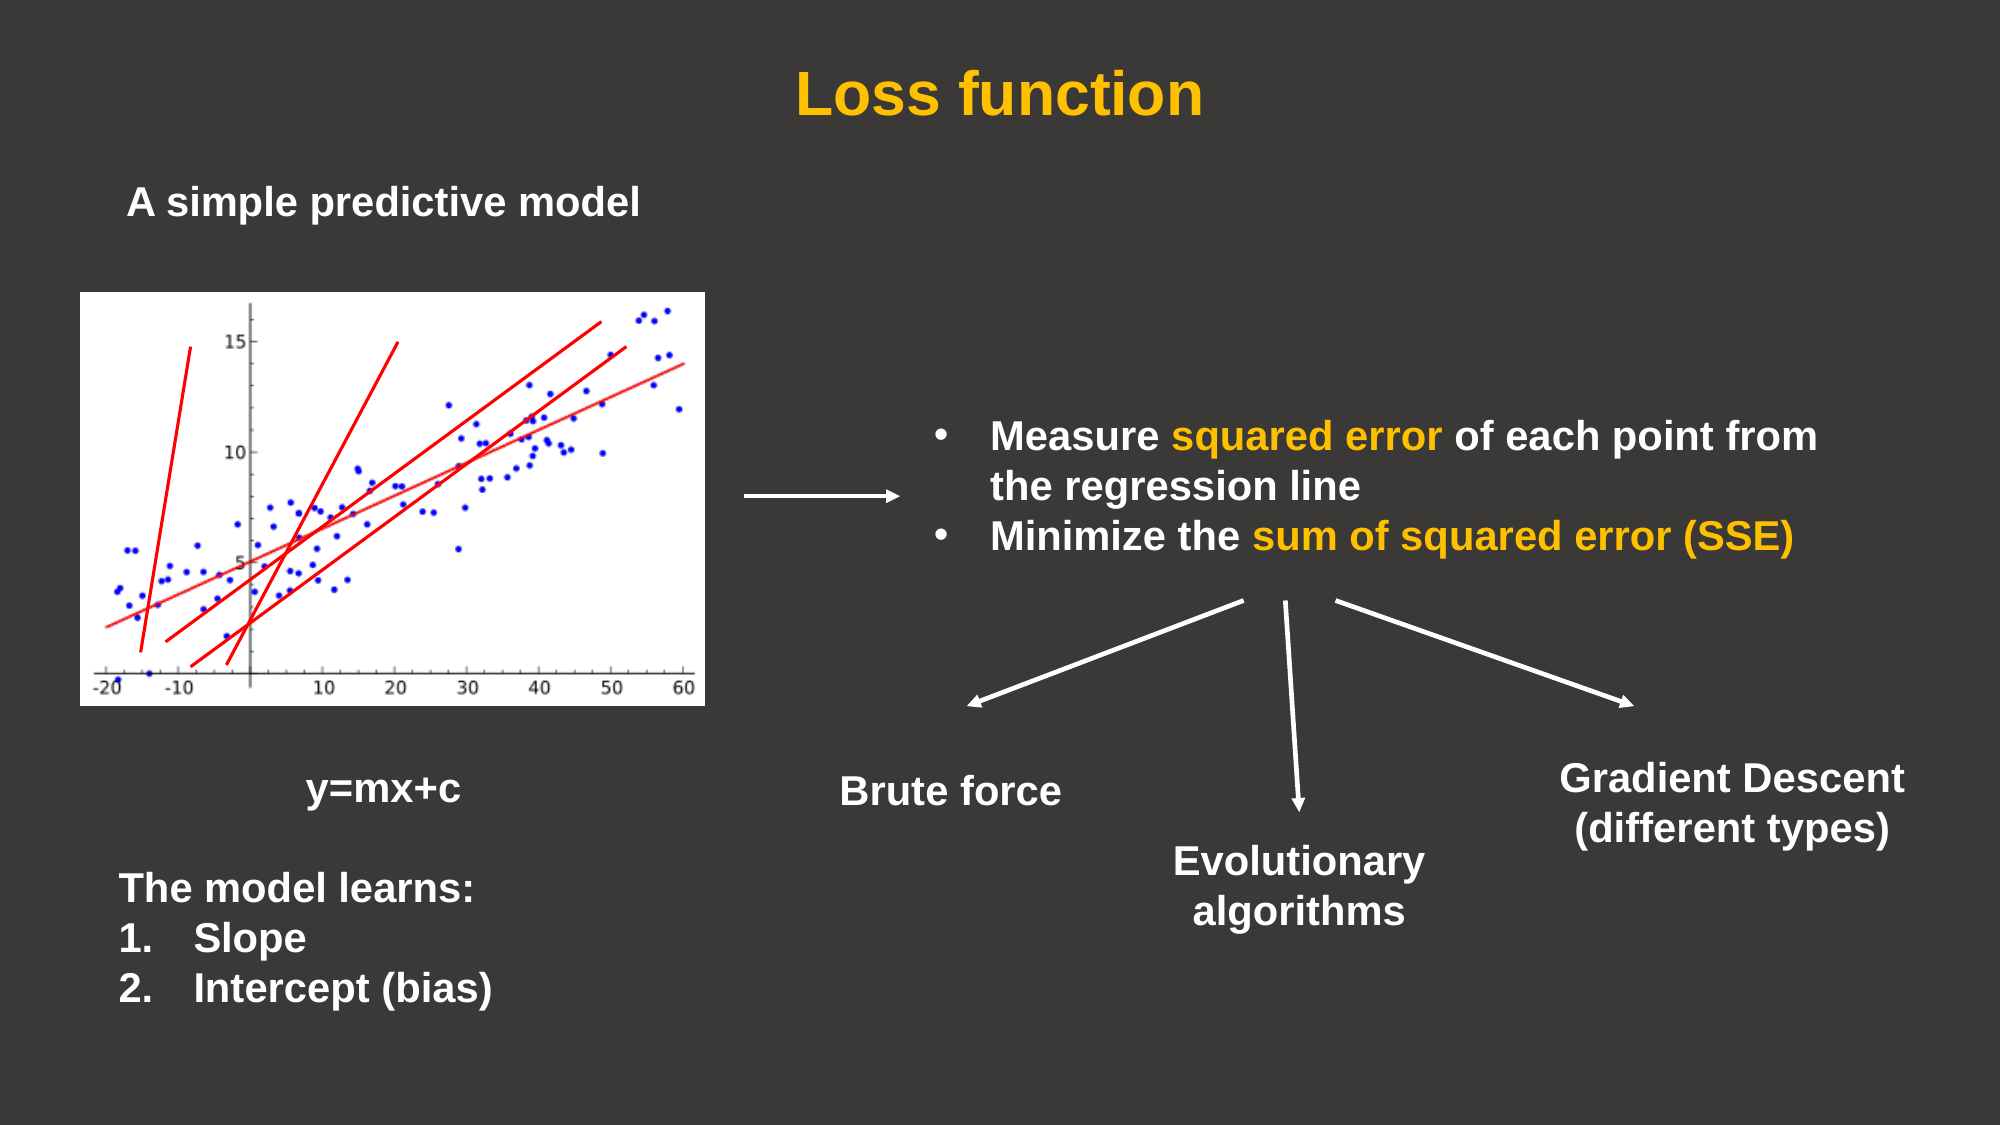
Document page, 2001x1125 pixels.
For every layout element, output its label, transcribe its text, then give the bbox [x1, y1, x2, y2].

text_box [190, 346, 627, 667]
text_box y=mx+c The model learns: Slope Intercept (bias) [103, 753, 664, 1019]
title Loss function [137, 49, 1863, 142]
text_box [1335, 600, 1635, 706]
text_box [966, 600, 1244, 706]
text_box Gradient Descent (different types) [1533, 743, 1932, 859]
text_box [140, 346, 190, 653]
text_box A simple predictive model [103, 166, 664, 232]
text_box Evolutionary algorithms [1100, 826, 1499, 942]
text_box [165, 321, 602, 642]
text_box Brute force [814, 756, 1088, 822]
text_box Measure squared error of each point from the regression line Minimize the sum of squared error (SSE) [919, 401, 1870, 567]
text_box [1285, 600, 1300, 812]
picture [80, 291, 706, 707]
